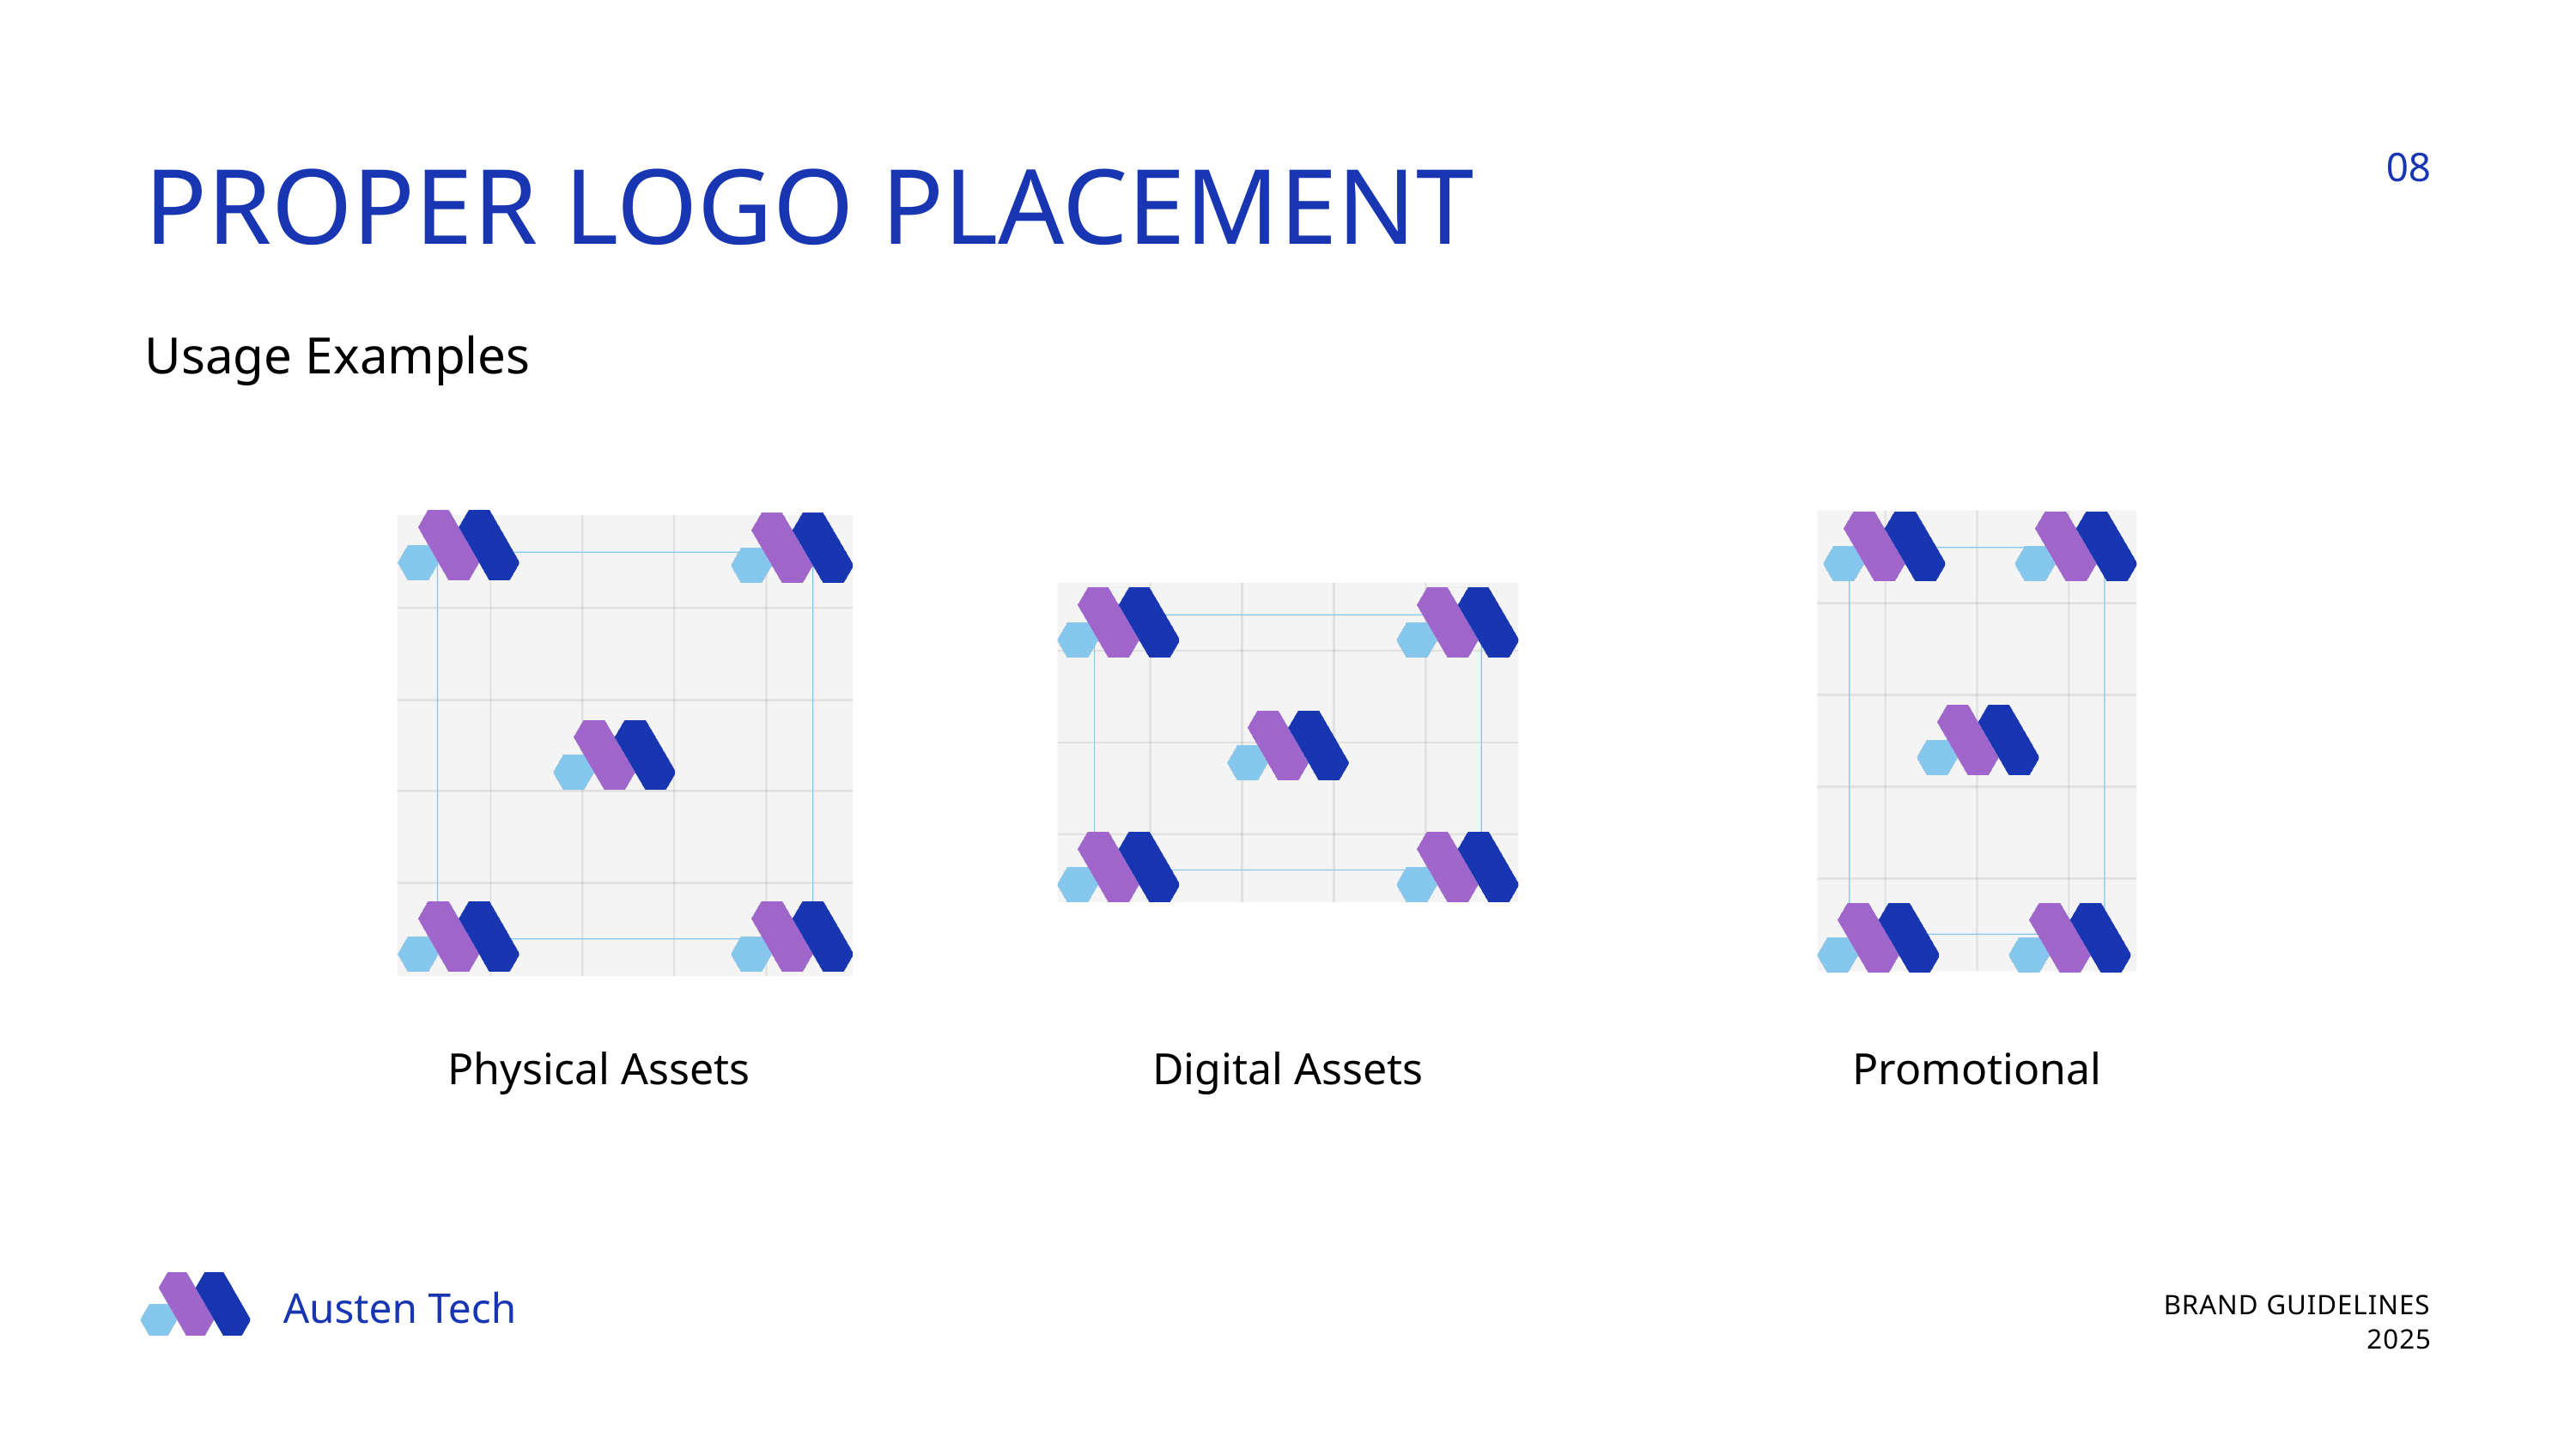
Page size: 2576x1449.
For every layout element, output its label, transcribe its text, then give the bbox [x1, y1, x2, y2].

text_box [1817, 510, 2137, 973]
text_box 08 [2367, 146, 2432, 190]
text_box BRAND GUIDELINES 2025 [2099, 1284, 2432, 1355]
text_box Promotional [1722, 1041, 2232, 1094]
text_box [397, 510, 854, 977]
text_box Digital Assets [1034, 1041, 1542, 1094]
text_box PROPER LOGO PLACEMENT [144, 161, 1534, 265]
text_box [140, 1271, 526, 1336]
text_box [1057, 582, 1519, 903]
text_box Physical Assets [344, 1041, 854, 1094]
text_box Usage Examples [144, 324, 1534, 384]
